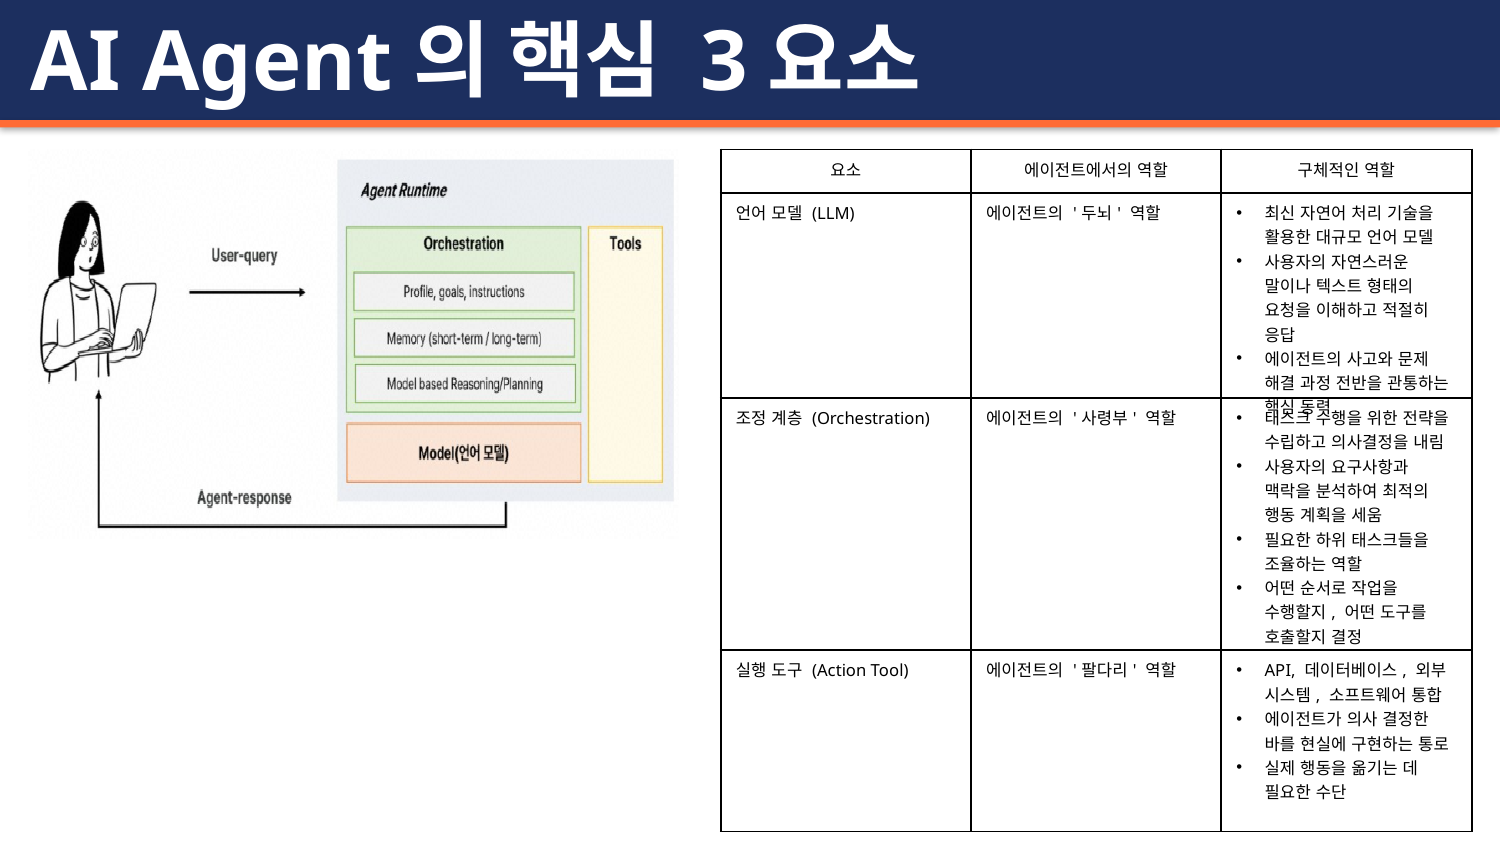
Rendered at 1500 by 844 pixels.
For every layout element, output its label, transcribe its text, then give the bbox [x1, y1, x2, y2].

text_box AI Agent의 핵심 3요소 [16, 0, 936, 114]
table_cell 최신 자연어 처리 기술을 활용한 대규모 언어 모델 사용자의 자연스러운 말이나 텍스트 형태의 요청을 이해하고 적절히 응답 에이전트의 사고와 문제 해결 과정 전반을 관통하는 핵심 동력 [1222, 194, 1471, 397]
table_header 요소 [722, 150, 970, 192]
table_cell 에이전트의 '두뇌' 역할 [972, 194, 1220, 397]
table_header 구체적인 역할 [1222, 150, 1471, 192]
table_cell API, 데이터베이스, 외부 시스템, 소프트웨어 통합 에이전트가 의사 결정한 바를 현실에 구현하는 통로 실제 행동을 옮기는 데 필요한 수단 [1222, 651, 1471, 831]
table_cell 에이전트의 '사령부' 역할 [972, 399, 1220, 649]
table_header 에이전트에서의 역할 [972, 150, 1220, 192]
table_cell 태스크 수행을 위한 전략을 수립하고 의사결정을 내림 사용자의 요구사항과 맥락을 분석하여 최적의 행동 계획을 세움 필요한 하위 태스크들을 조율하는 역할 어떤 순서로 작업을 수행할지, 어떤 도구를 호출할지 결정 [1222, 399, 1471, 649]
table_cell 에이전트의 '팔다리' 역할 [972, 651, 1220, 831]
table_cell 조정 계층 (Orchestration) [722, 399, 970, 649]
picture [28, 149, 680, 539]
table_cell 언어 모델 (LLM) [722, 194, 970, 397]
text_box [0, 0, 1500, 119]
text_box [0, 119, 1500, 128]
table_cell 실행 도구 (Action Tool) [722, 651, 970, 831]
